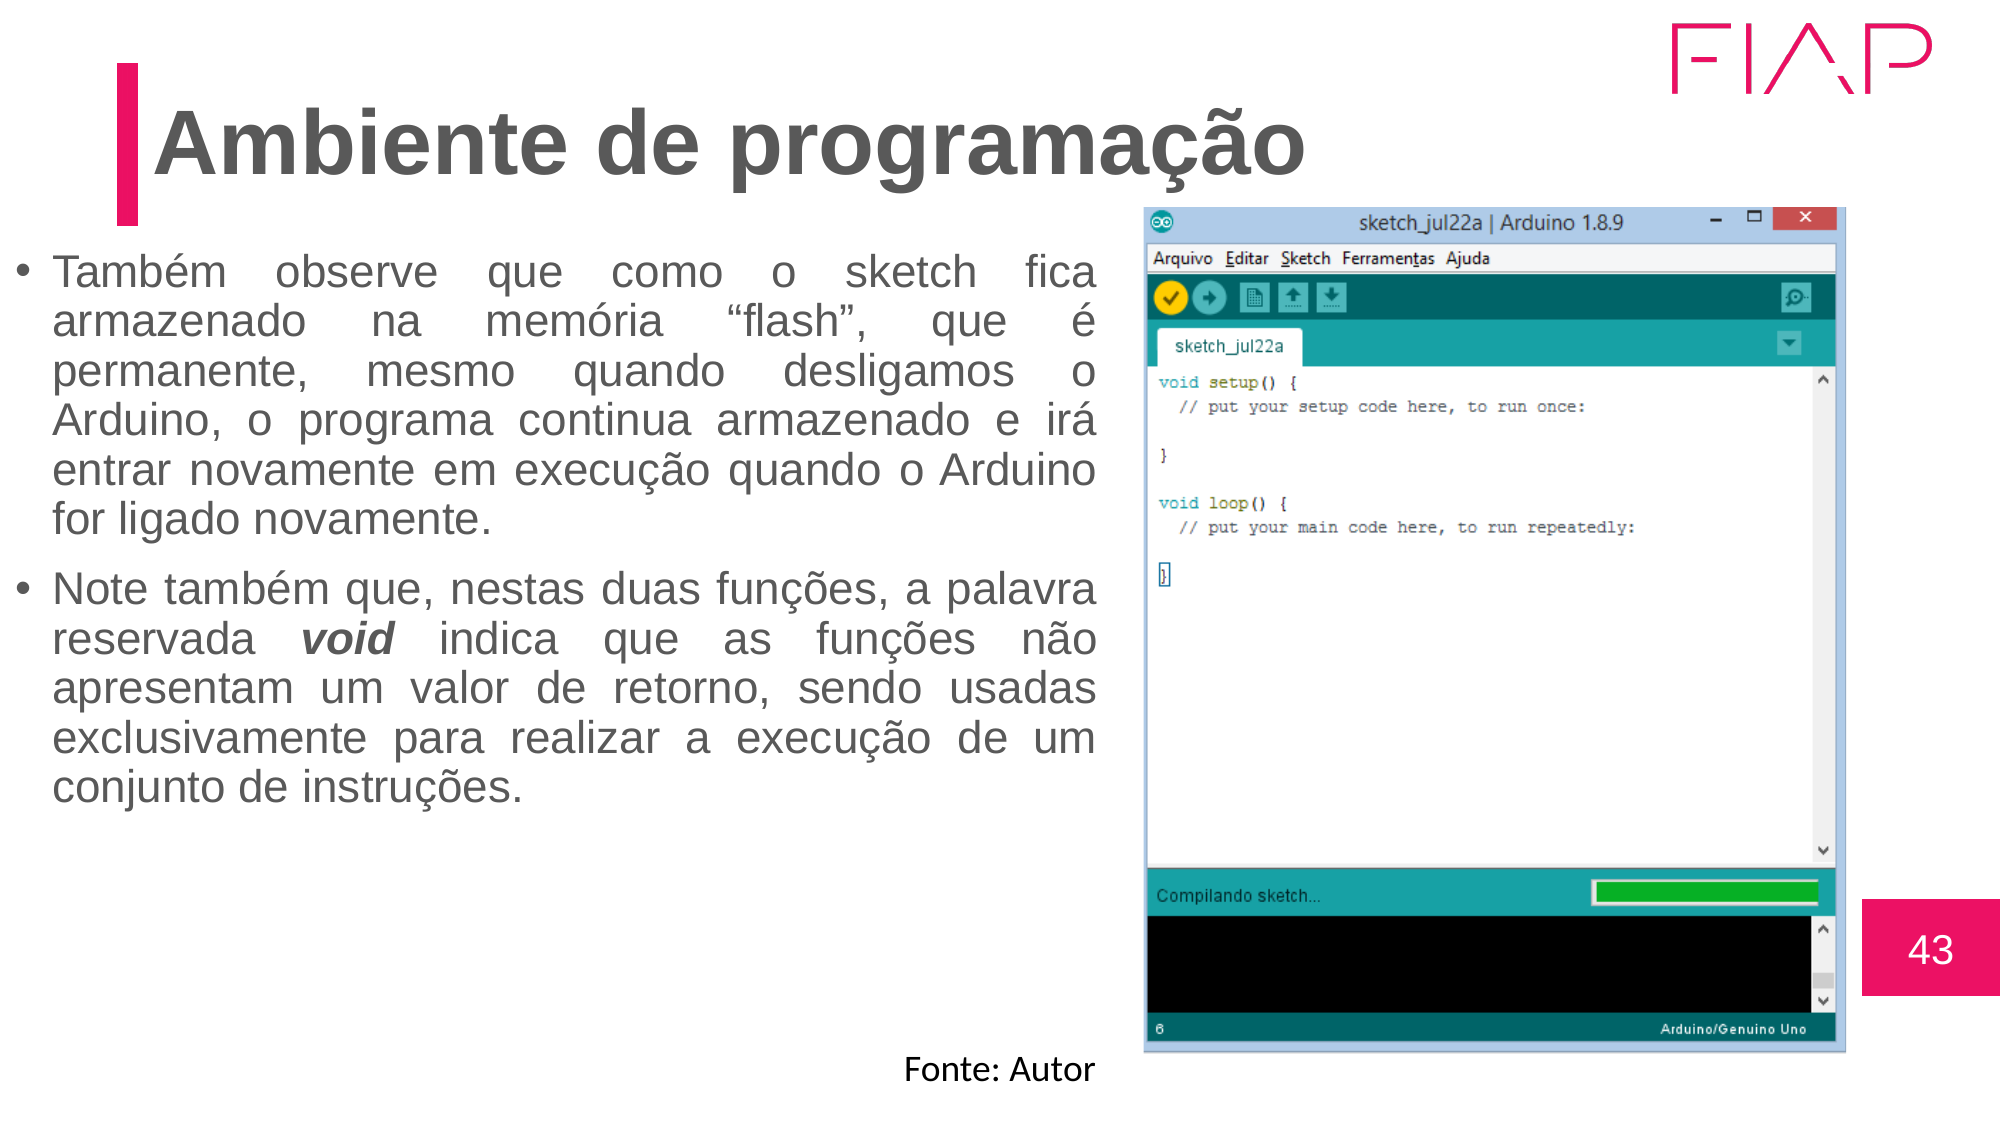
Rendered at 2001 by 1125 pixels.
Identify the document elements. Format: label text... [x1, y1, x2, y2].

picture [1143, 207, 1847, 1054]
picture [1862, 899, 2000, 917]
list Também observe que como o sketch fica armazenado na memória “flash”, que é permanente, mesmo quando desligamos o Arduino, o programa continua armazenado e irá entrar novamente em execução quando o Arduino for ligado novamente. Note também que, nestas duas funções, a palavra reservada void indica que as funções não apresentam um valor de retorno, sendo usadas exclusivamente para realizar a execução de um conjunto de instruções. [0, 240, 1114, 1022]
picture [1672, 23, 1932, 94]
picture [117, 63, 137, 226]
title Ambiente de programação [137, 63, 1863, 226]
slide_number 43 [1862, 917, 2000, 978]
picture [1862, 978, 2000, 996]
text_box Fonte: Autor [694, 1036, 1306, 1097]
